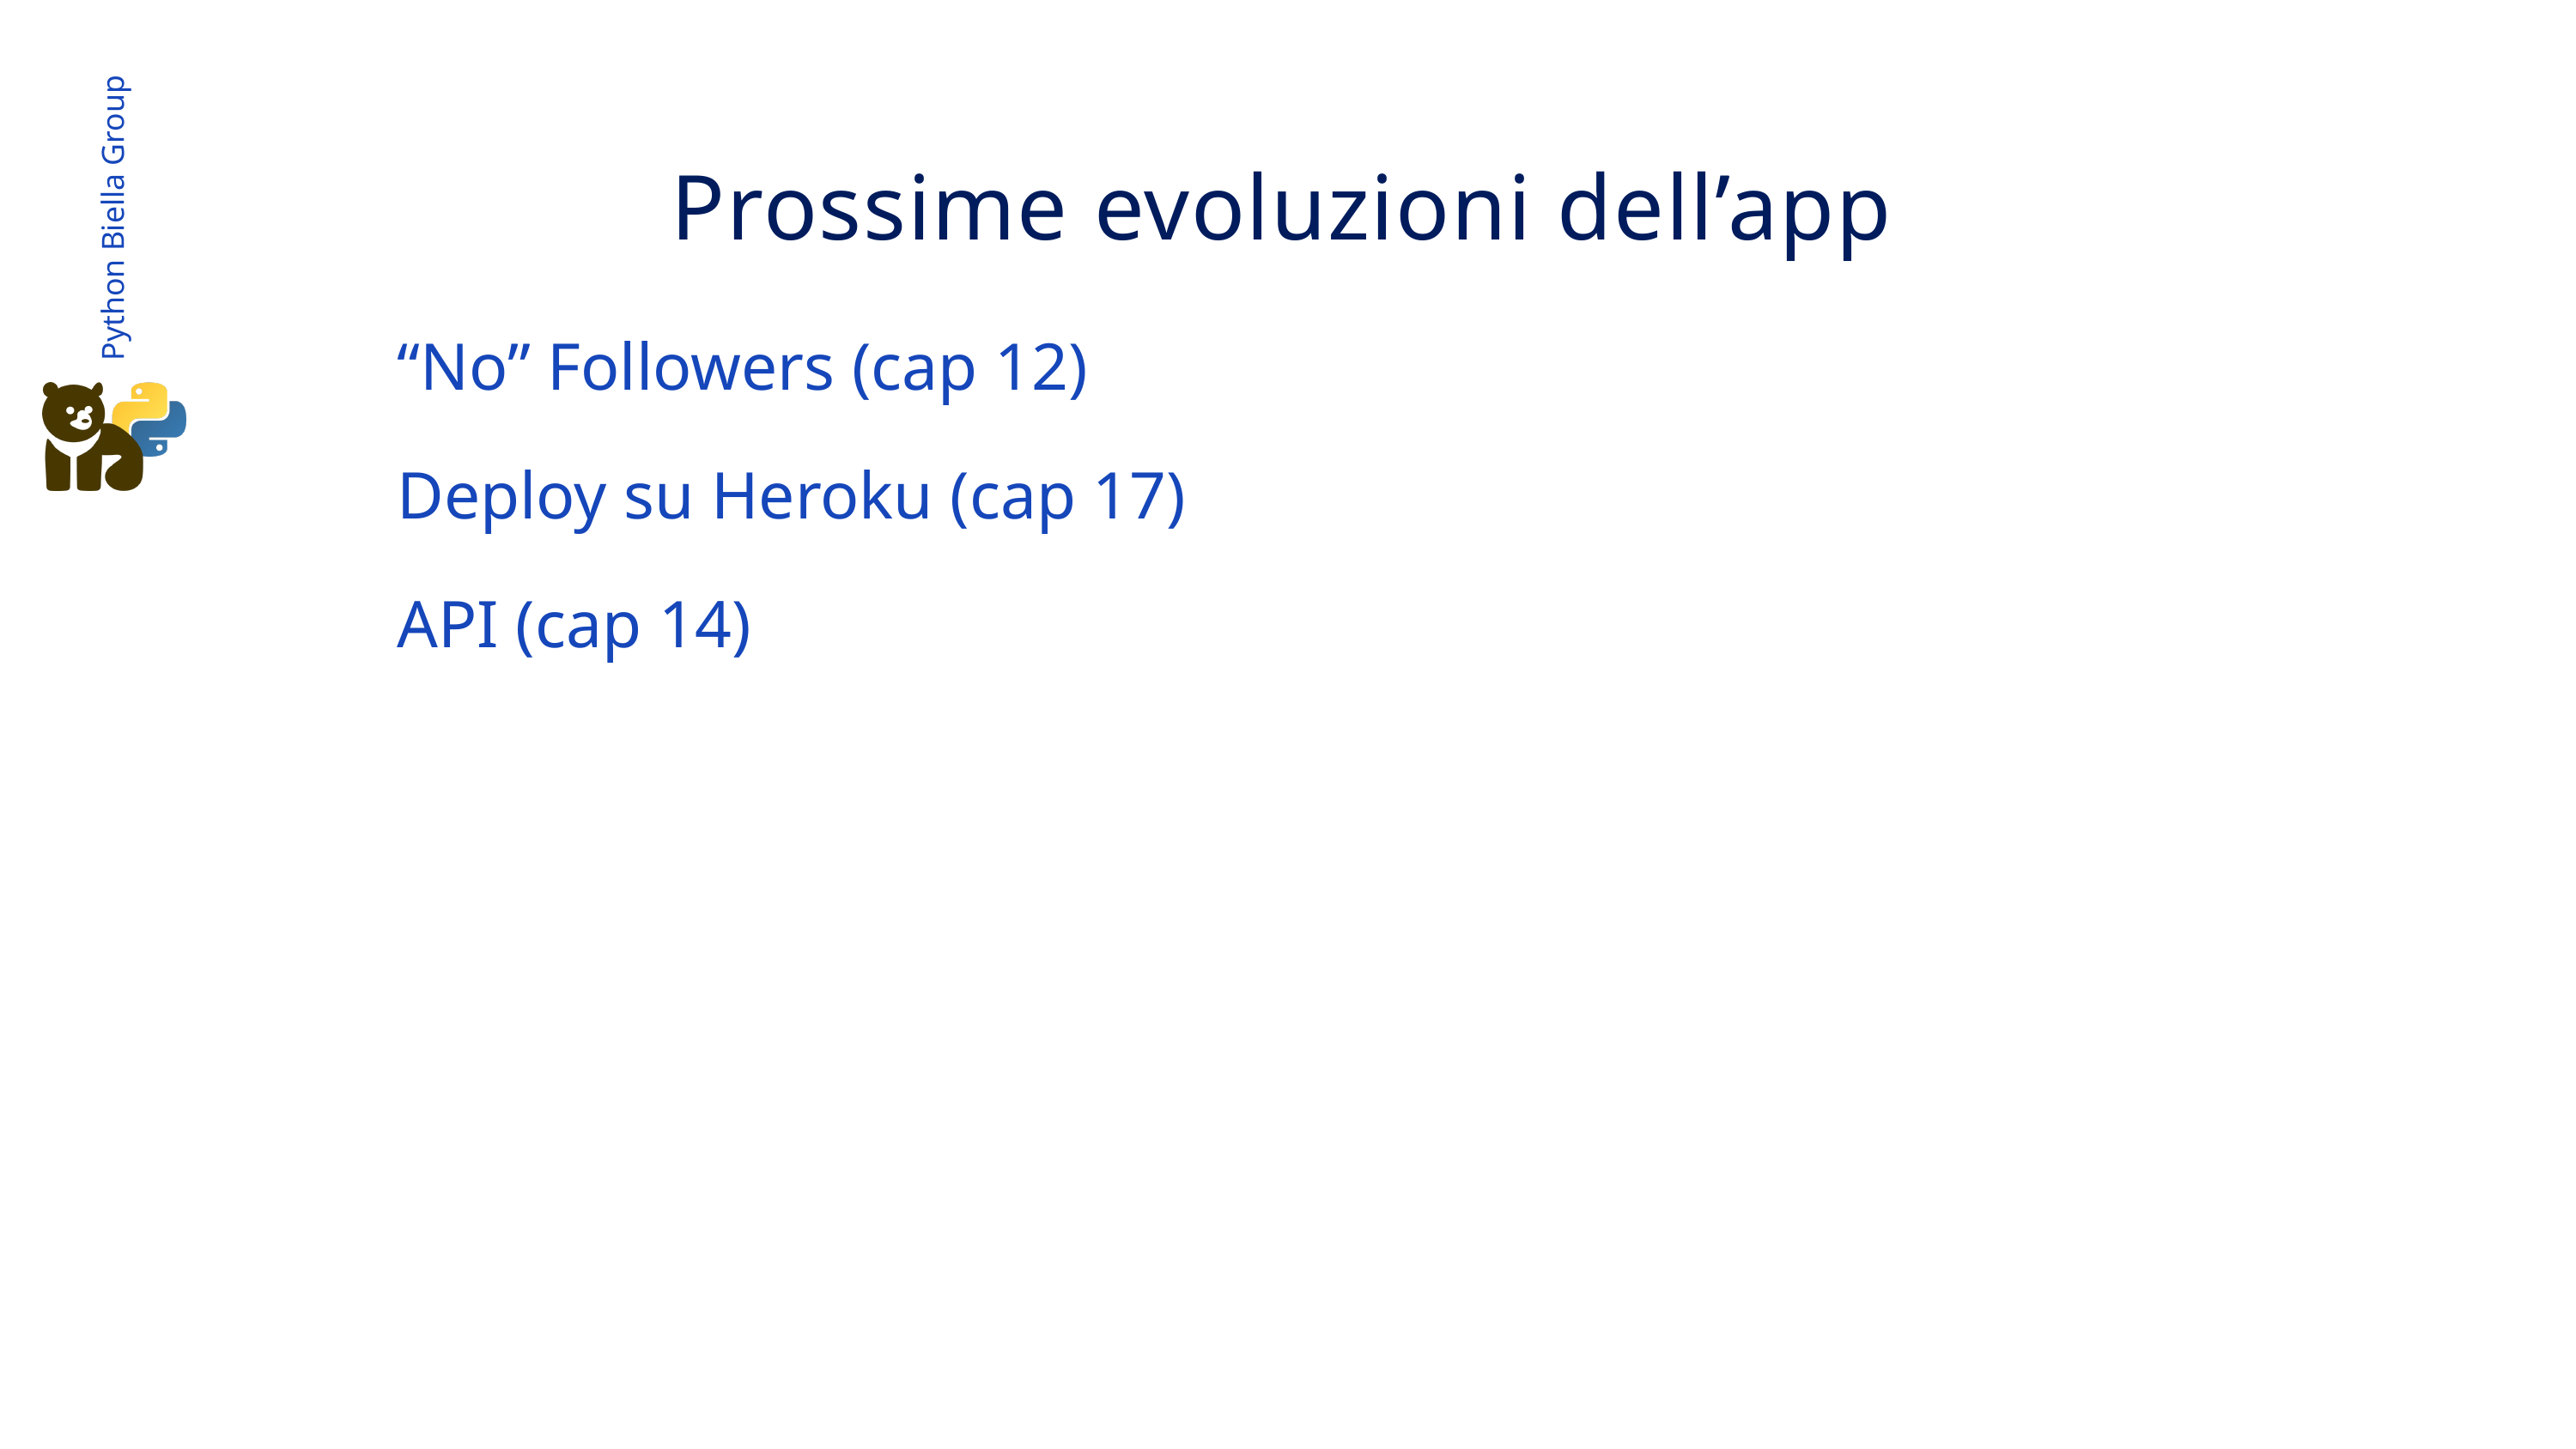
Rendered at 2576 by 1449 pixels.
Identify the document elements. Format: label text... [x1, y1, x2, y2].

text_box Prossime evoluzioni dell’app [214, 158, 2351, 258]
text_box “No” Followers (cap 12) Deploy su Heroku (cap 17) API (cap 14) [397, 338, 1558, 790]
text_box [41, 40, 186, 492]
